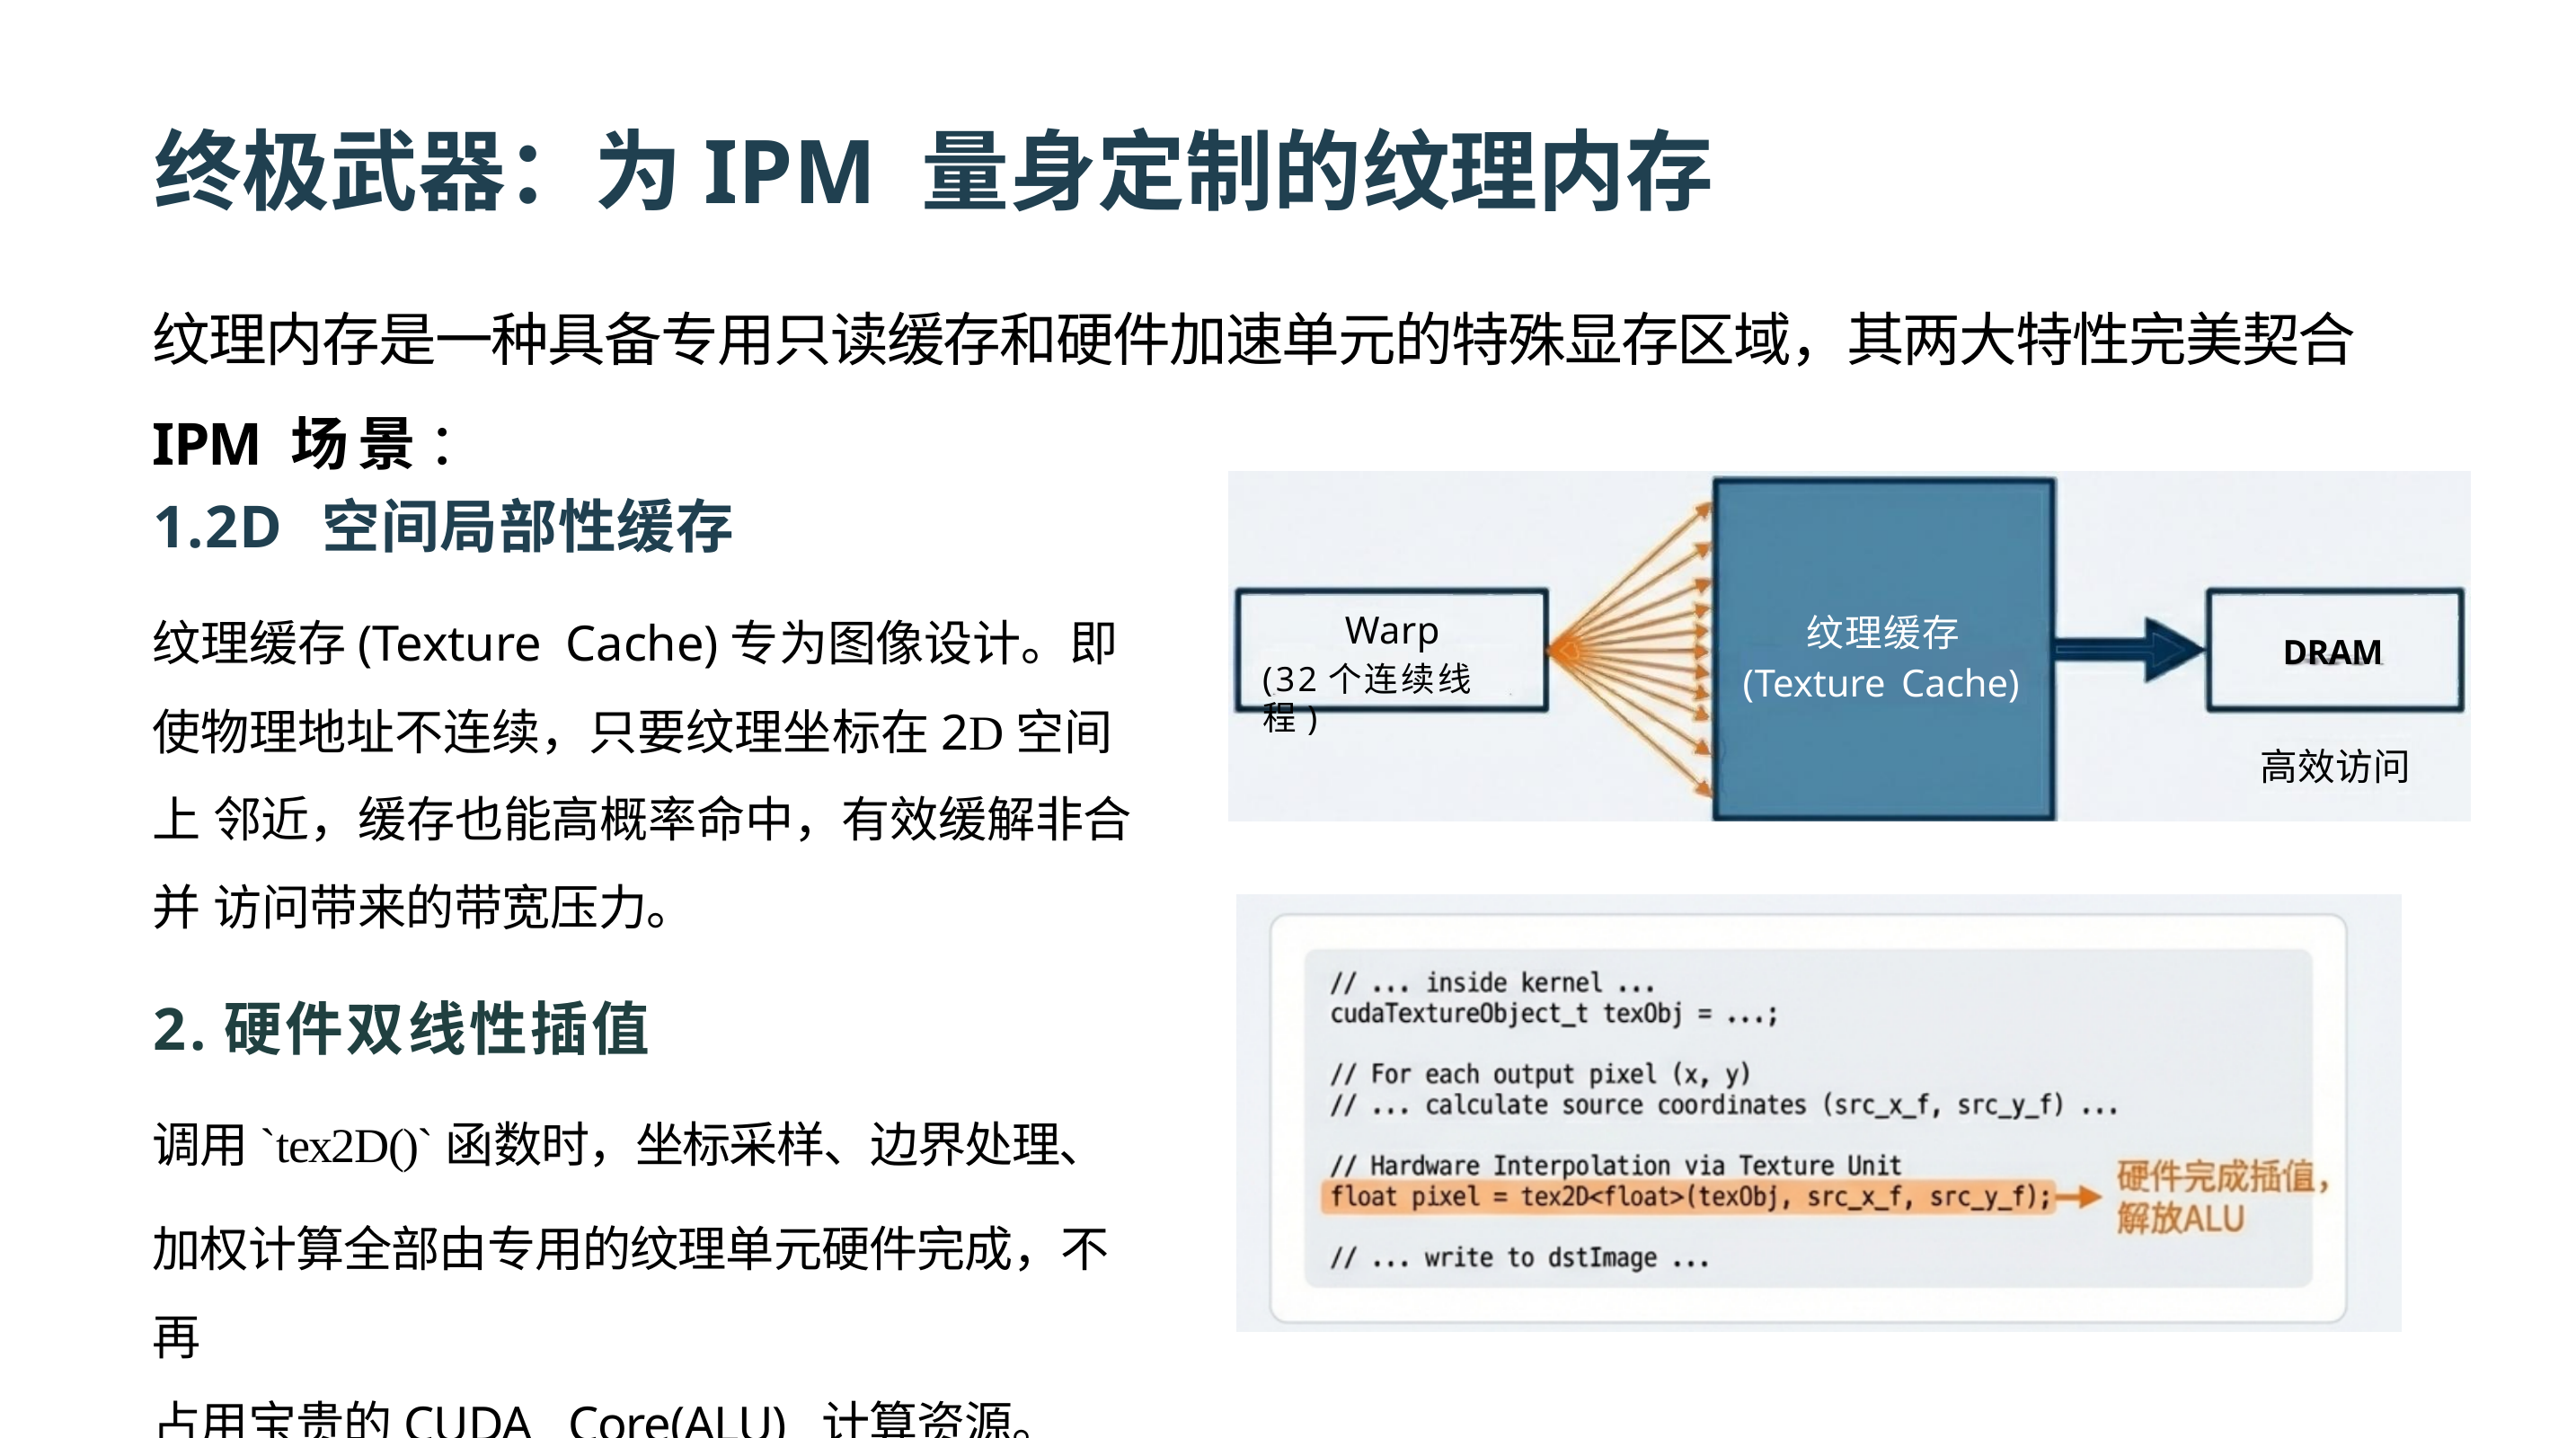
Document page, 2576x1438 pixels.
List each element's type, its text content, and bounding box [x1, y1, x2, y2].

text_box 2.硬件双线性插值 调用`tex2D()`函数时，坐标采样、边界处理、 加权计算全部由专用的纹理单元硬件完成，不再 占用宝贵的CUDA Core(ALU) 计算资源。 [150, 954, 1157, 1307]
picture [1236, 894, 2402, 1332]
text_box 1.2D 空间局部性缓存 纹理缓存(Texture Cache)专为图像设计。即 使物理地址不连续，只要纹理坐标在2D空间上 邻近，缓存也能高概率命中，有效缓解非合并 访问带来的带宽压力。 [150, 491, 1137, 892]
picture [1228, 471, 2471, 821]
text_box 终极武器：为IPM 量身定制的纹理内存 纹理内存是一种具备专用只读缓存和硬件加速单元的特殊显存区域，其两大特性完美契合 IPM 场 景 ： [150, 121, 2359, 414]
